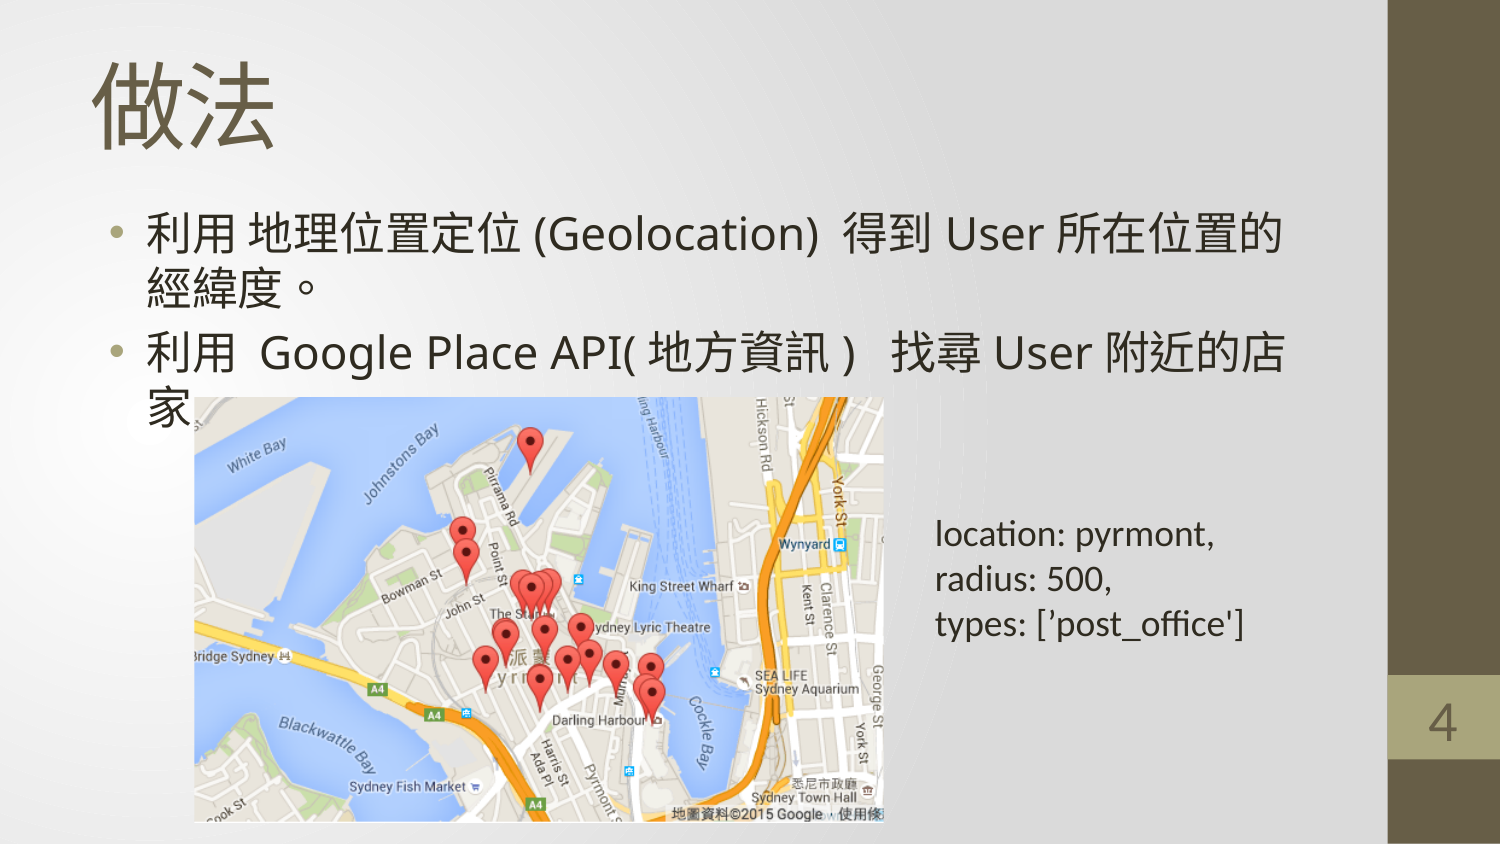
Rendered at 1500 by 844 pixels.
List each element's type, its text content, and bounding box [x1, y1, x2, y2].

title 做法 [75, 33, 1325, 175]
list 利用 地理位置定位(Geolocation) 得到User所在位置的經緯度。 利用 Google Place API(地方資訊) 找尋User附近的店家。 [75, 196, 1325, 788]
text_box 4 [1392, 675, 1495, 761]
picture [193, 396, 885, 824]
text_box location: pyrmont, radius: 500, types: [’post_office'] [920, 501, 1325, 652]
